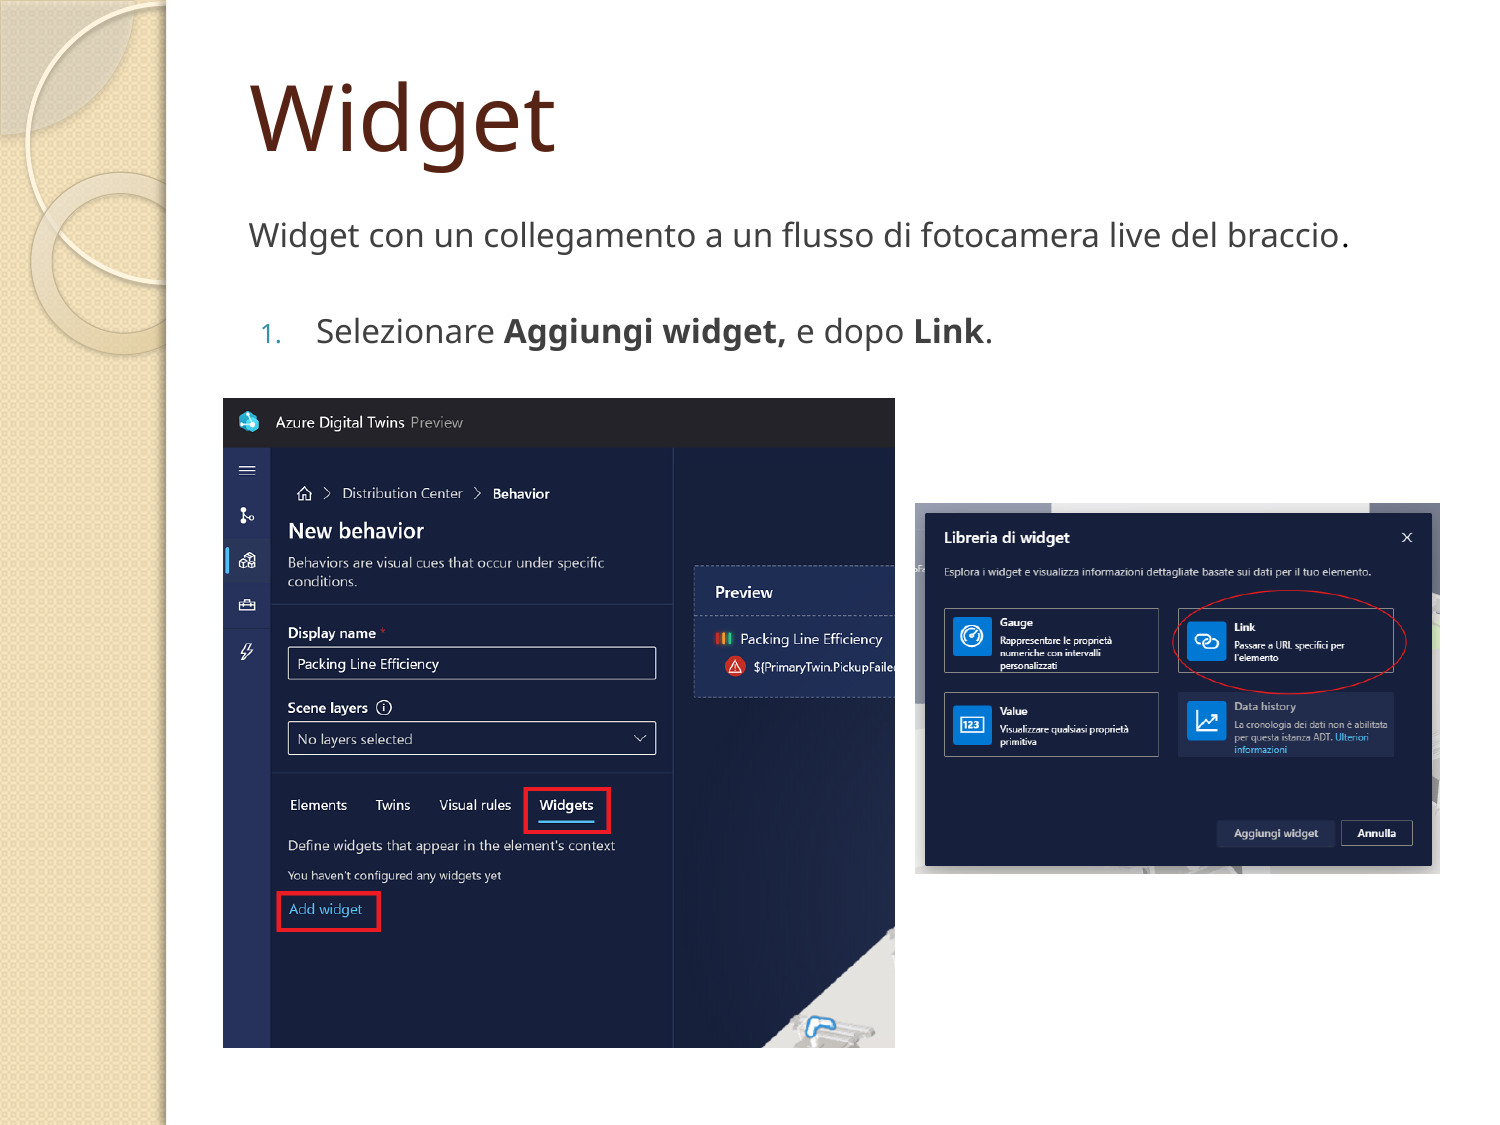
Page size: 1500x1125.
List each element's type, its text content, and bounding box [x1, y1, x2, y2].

text_box Widget con un collegamento a un flusso di fotocamera live del braccio. [220, 207, 1473, 262]
picture [915, 503, 1440, 874]
title Widget [235, 21, 1466, 207]
list Selezionare Aggiungi widget, e dopo Link. [231, 279, 1462, 381]
picture [223, 397, 896, 1048]
